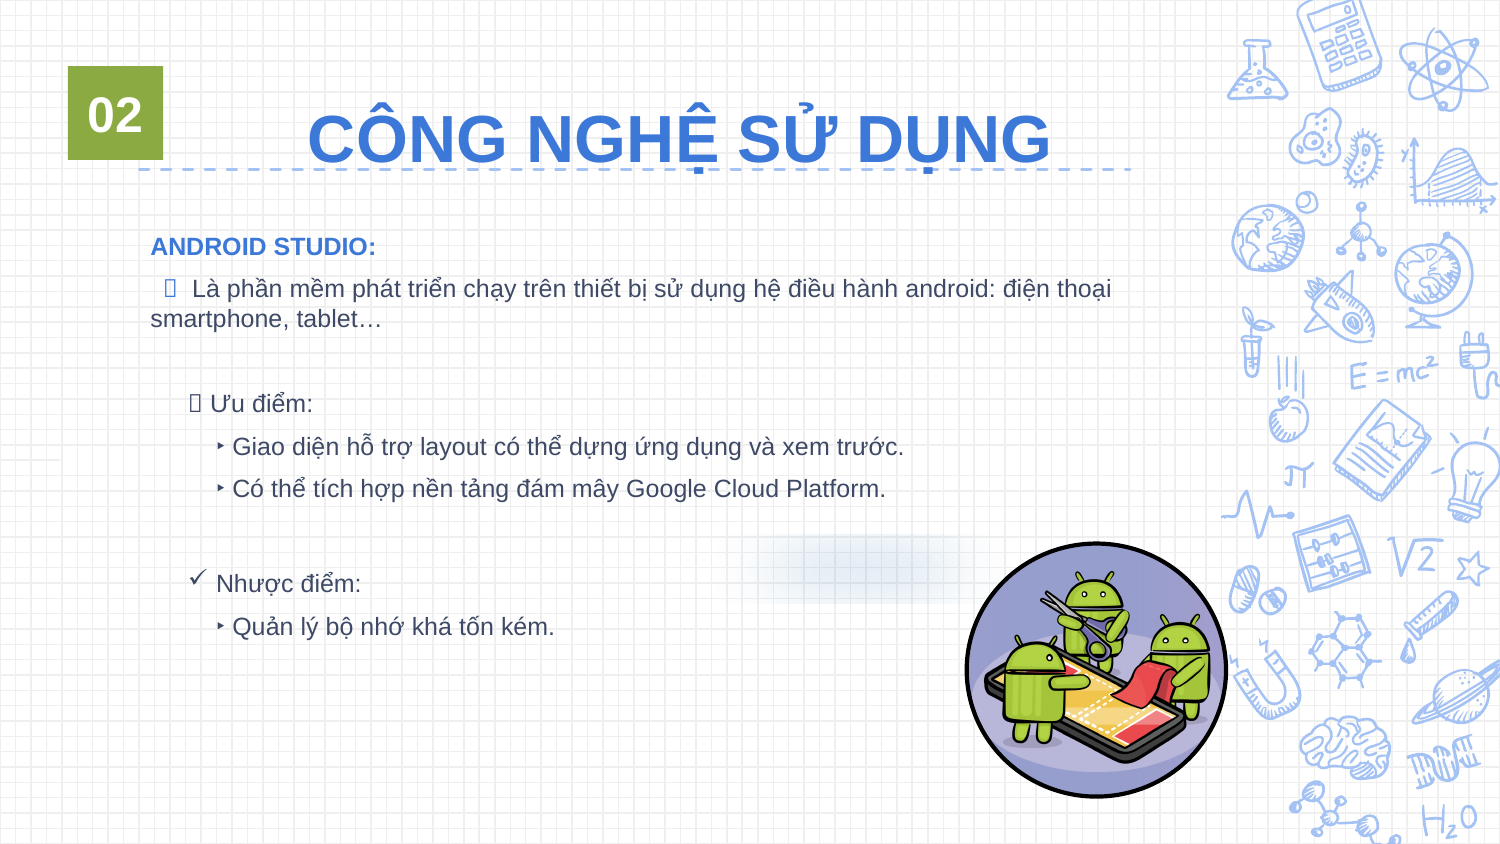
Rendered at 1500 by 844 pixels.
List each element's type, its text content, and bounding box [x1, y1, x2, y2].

text_box CÔNG NGHỆ SỬ DỤNG [135, 54, 1227, 191]
text_box ANDROID STUDIO:  Là phần mềm phát triển chạy trên thiết bị sử dụng hệ điều hành android: điện thoại smartphone, tablet…  Ưu điểm: ‣ Giao diện hỗ trợ layout có thể dựng ứng dụng và xem trước. ‣ Có thể tích hợp nền tảng đám mây Google Cloud Platform. Nhược điểm: ‣ Quản lý bộ nhớ khá tốn kém. [135, 215, 1227, 675]
text_box [66, 151, 165, 162]
picture [966, 543, 1227, 797]
text_box 02 [66, 75, 165, 151]
text_box [66, 64, 165, 75]
